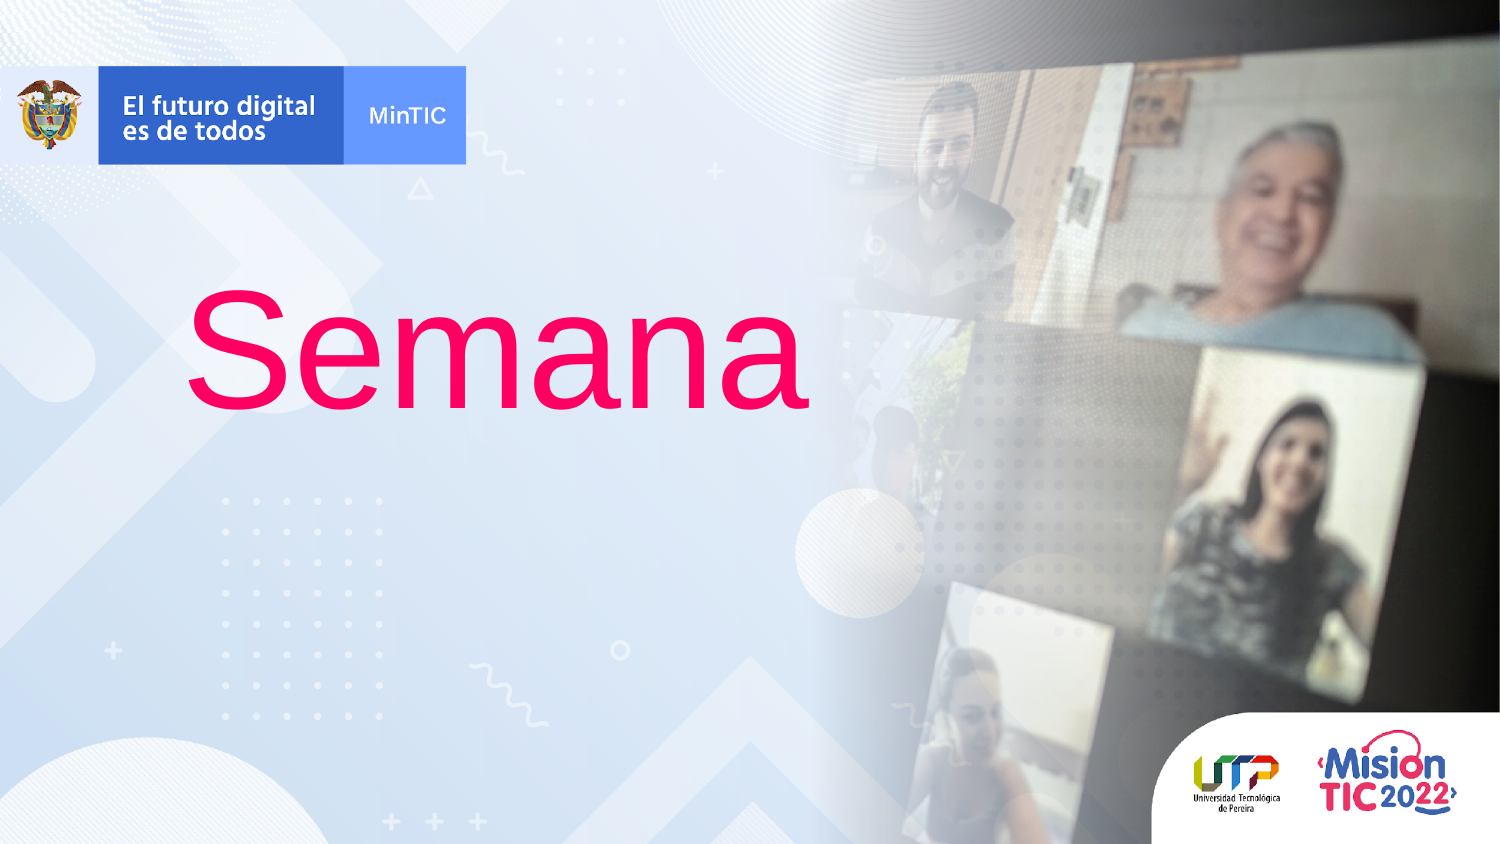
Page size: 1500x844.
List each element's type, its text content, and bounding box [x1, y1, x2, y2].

picture [0, 0, 1500, 844]
title Semana [51, 122, 940, 459]
